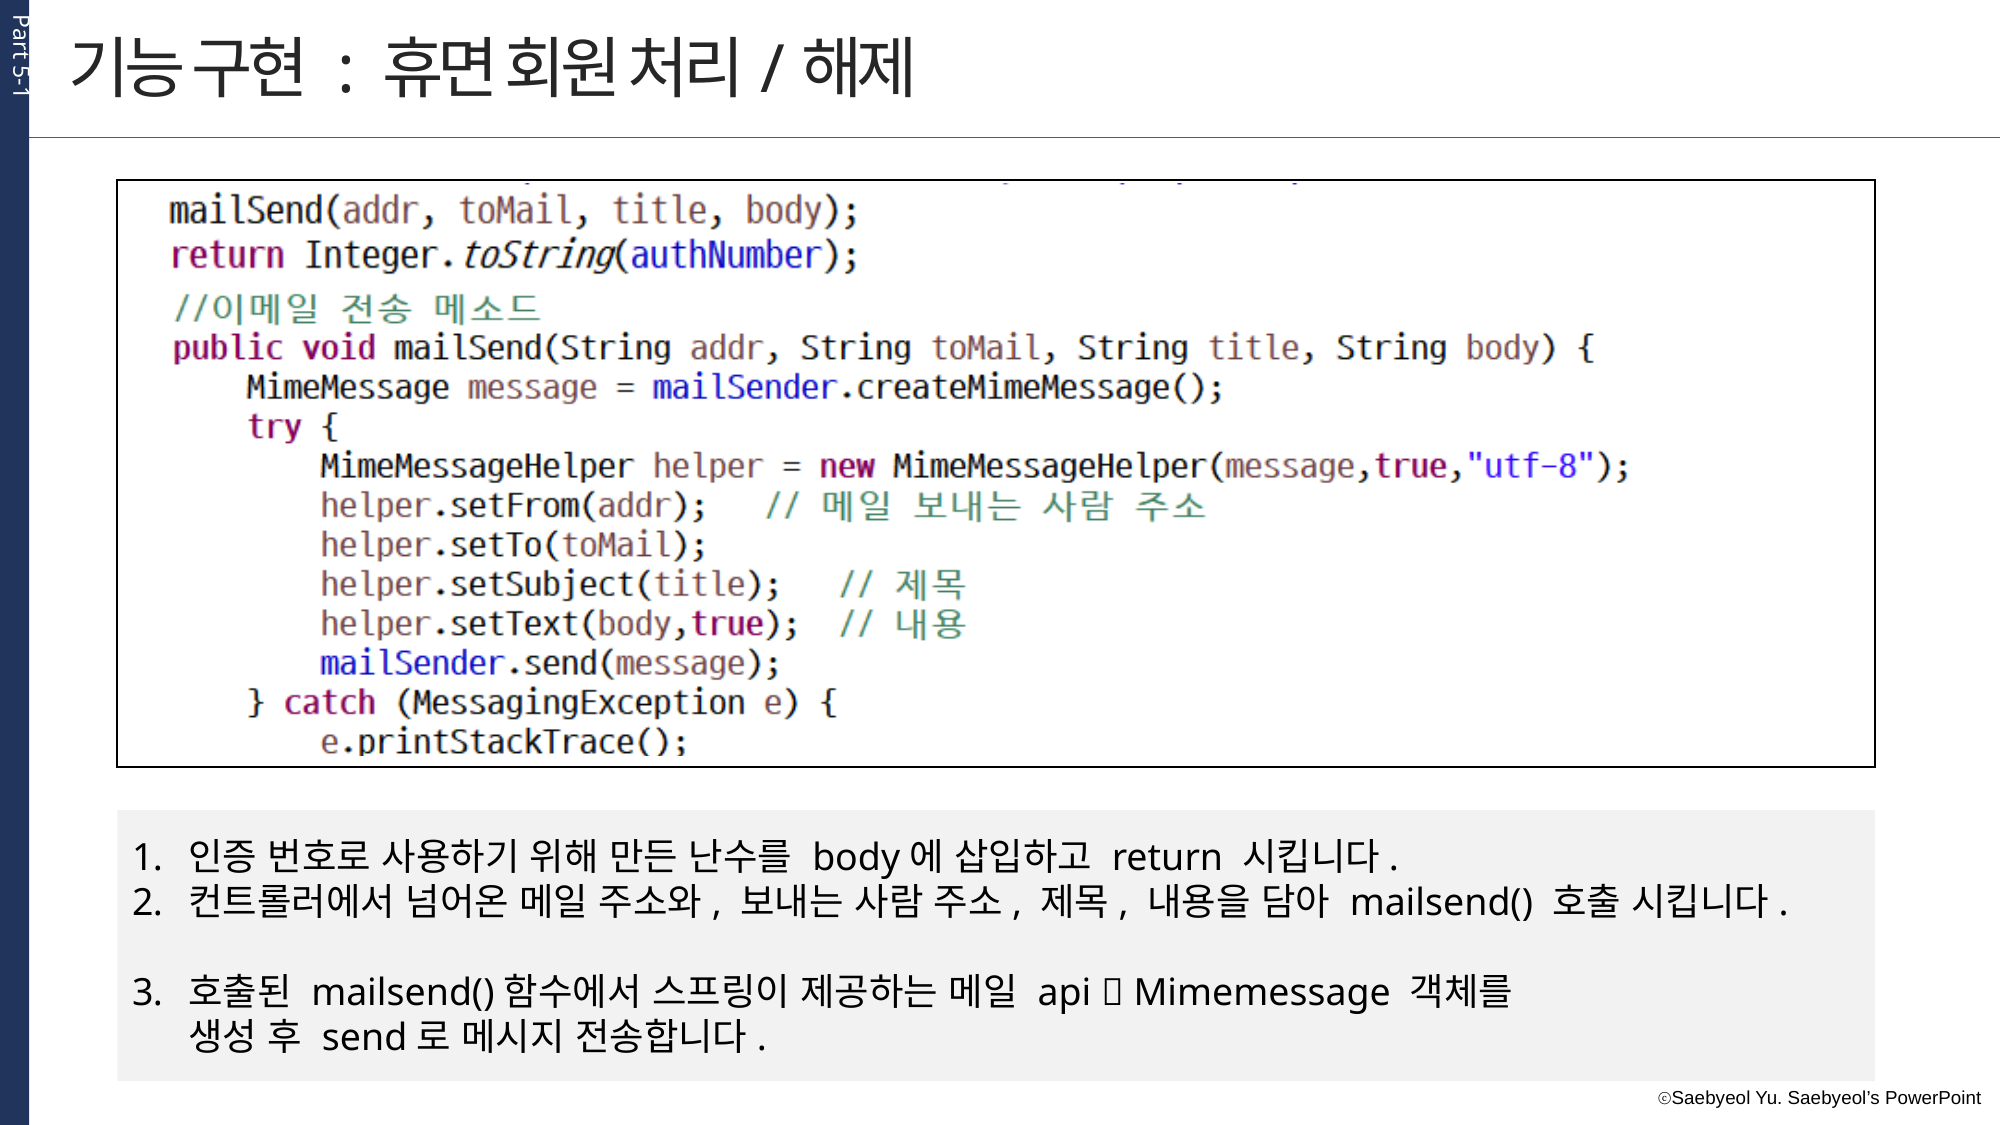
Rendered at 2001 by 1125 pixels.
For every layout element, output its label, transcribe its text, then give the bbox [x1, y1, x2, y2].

picture [153, 183, 1653, 756]
text_box [0, 304, 30, 1125]
text_box 기능 구현 : 휴면 회원 처리/해제 [54, 18, 933, 113]
text_box Part 5-1 [0, 0, 44, 304]
text_box 인증 번호로 사용하기 위해 만든 난수를 body에 삽입하고 return 시킵니다. 컨트롤러에서 넘어온 메일 주소와, 보내는 사람 주소, 제목, 내용을 담아 mailsend() 호출 시킵니다. 호출된 mailsend()함수에서 스프링이 제공하는 메일 api  Mimemessage 객체를 생성 후 send로 메시지 전송합니다. [116, 809, 1876, 1082]
text_box [116, 179, 1876, 768]
